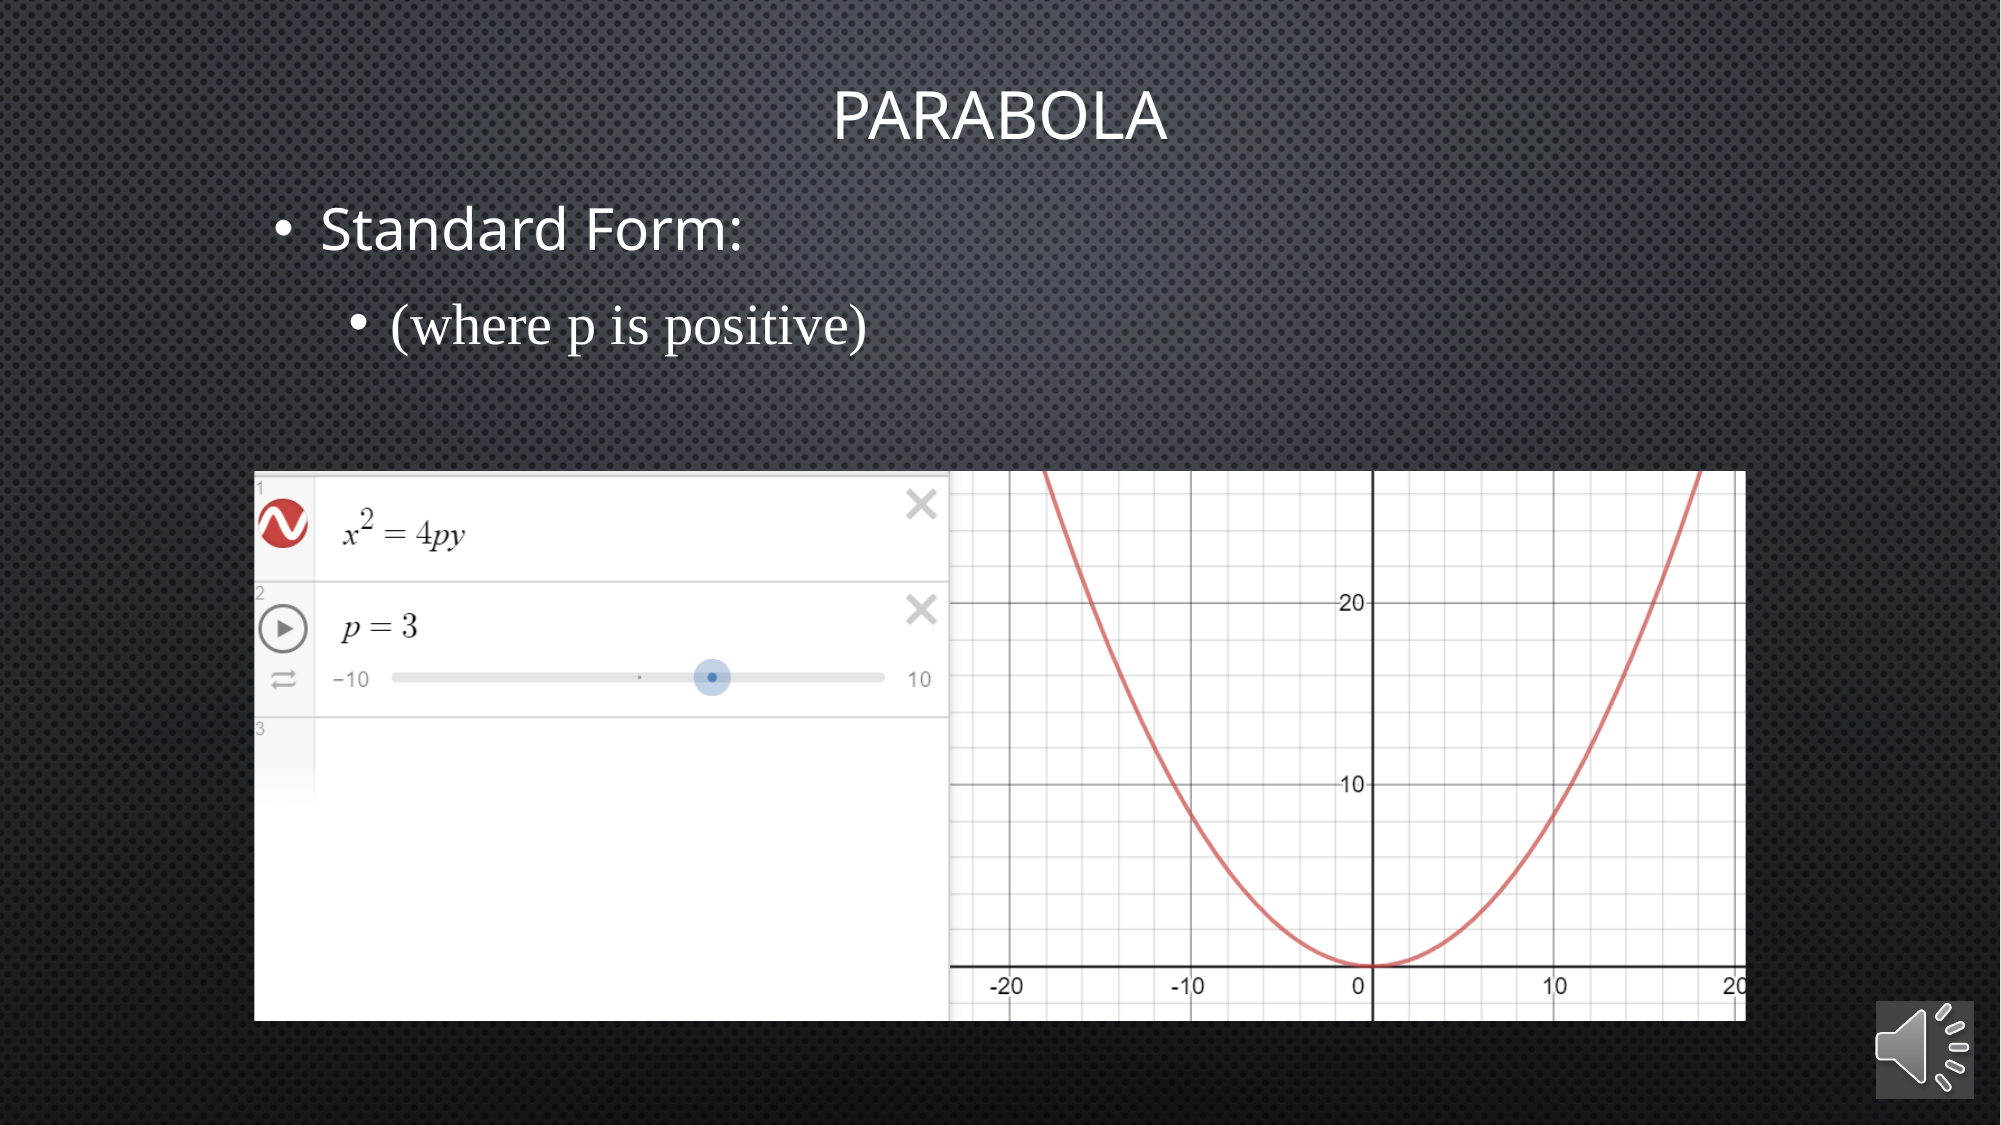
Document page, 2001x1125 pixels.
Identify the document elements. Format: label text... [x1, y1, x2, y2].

picture [254, 470, 1746, 1021]
picture [1874, 999, 1976, 1101]
title Parabola [184, 12, 1816, 213]
